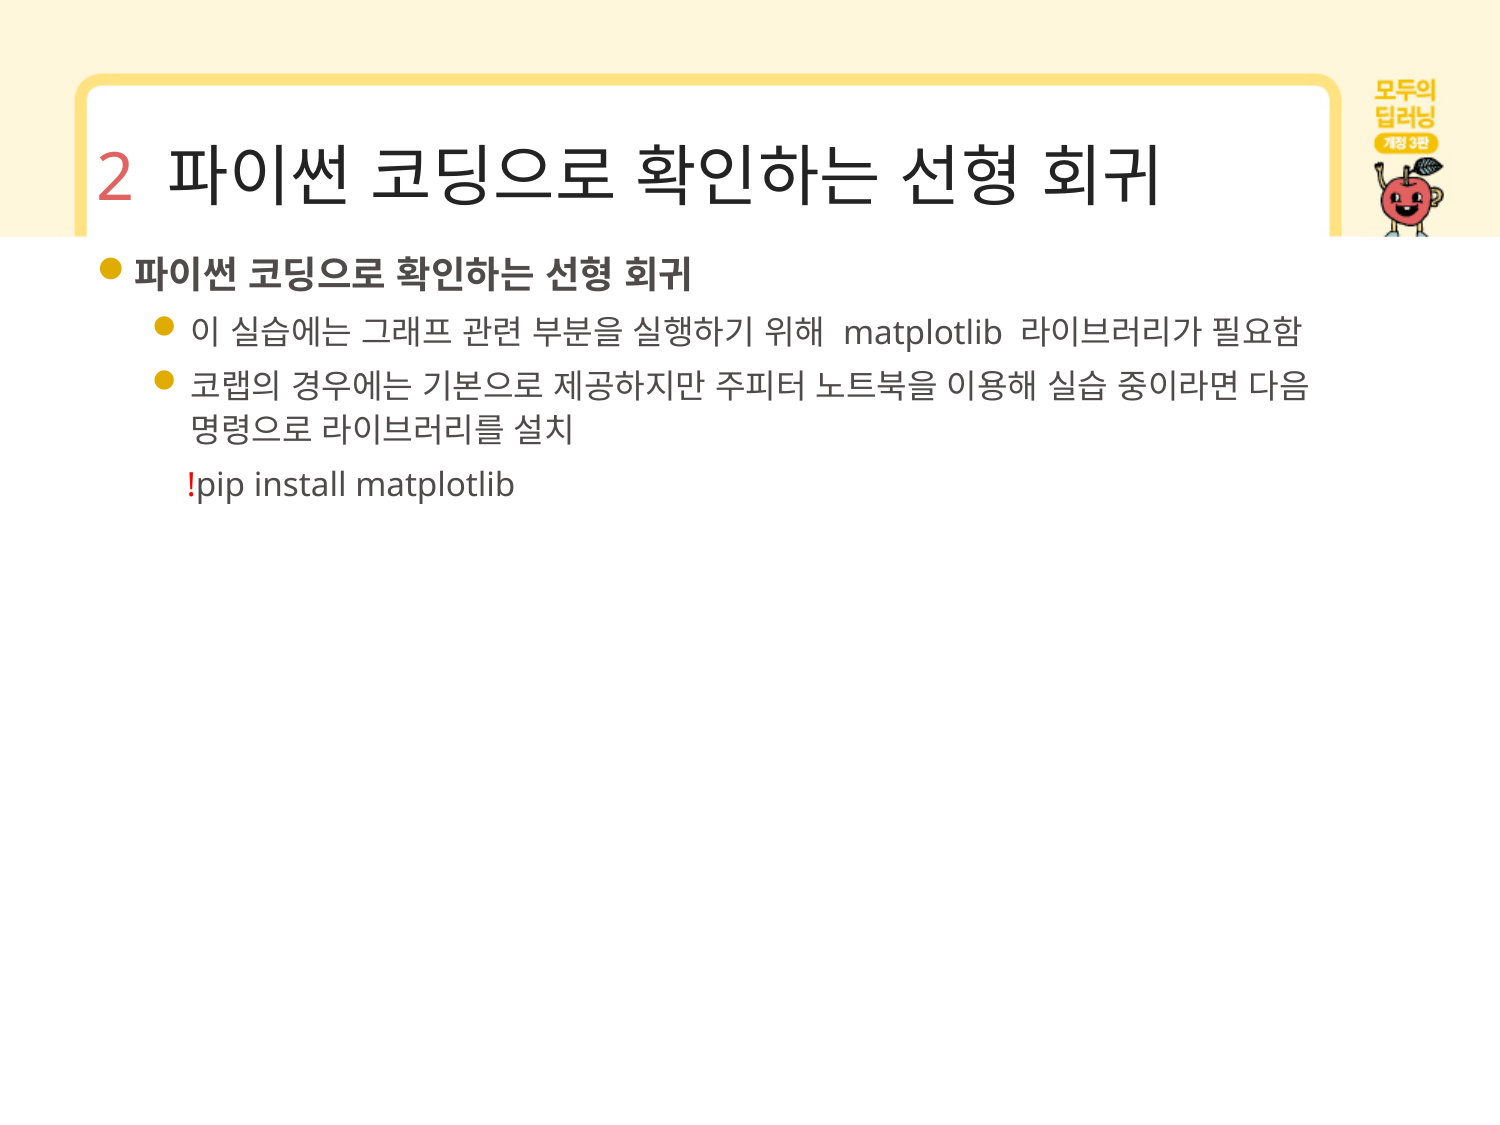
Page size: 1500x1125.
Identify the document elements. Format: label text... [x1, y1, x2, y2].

list 파이썬 코딩으로 확인하는 선형 회귀 이 실습에는 그래프 관련 부분을 실행하기 위해 matplotlib 라이브러리가 필요함 코랩의 경우에는 기본으로 제공하지만 주피터 노트북을 이용해 실습 중이라면 다음 명령으로 라이브러리를 설치 !pip install matplotlib [81, 239, 1412, 1054]
picture [0, 0, 1500, 1125]
title 2 파이썬 코딩으로 확인하는 선형 회귀 [81, 90, 1412, 222]
